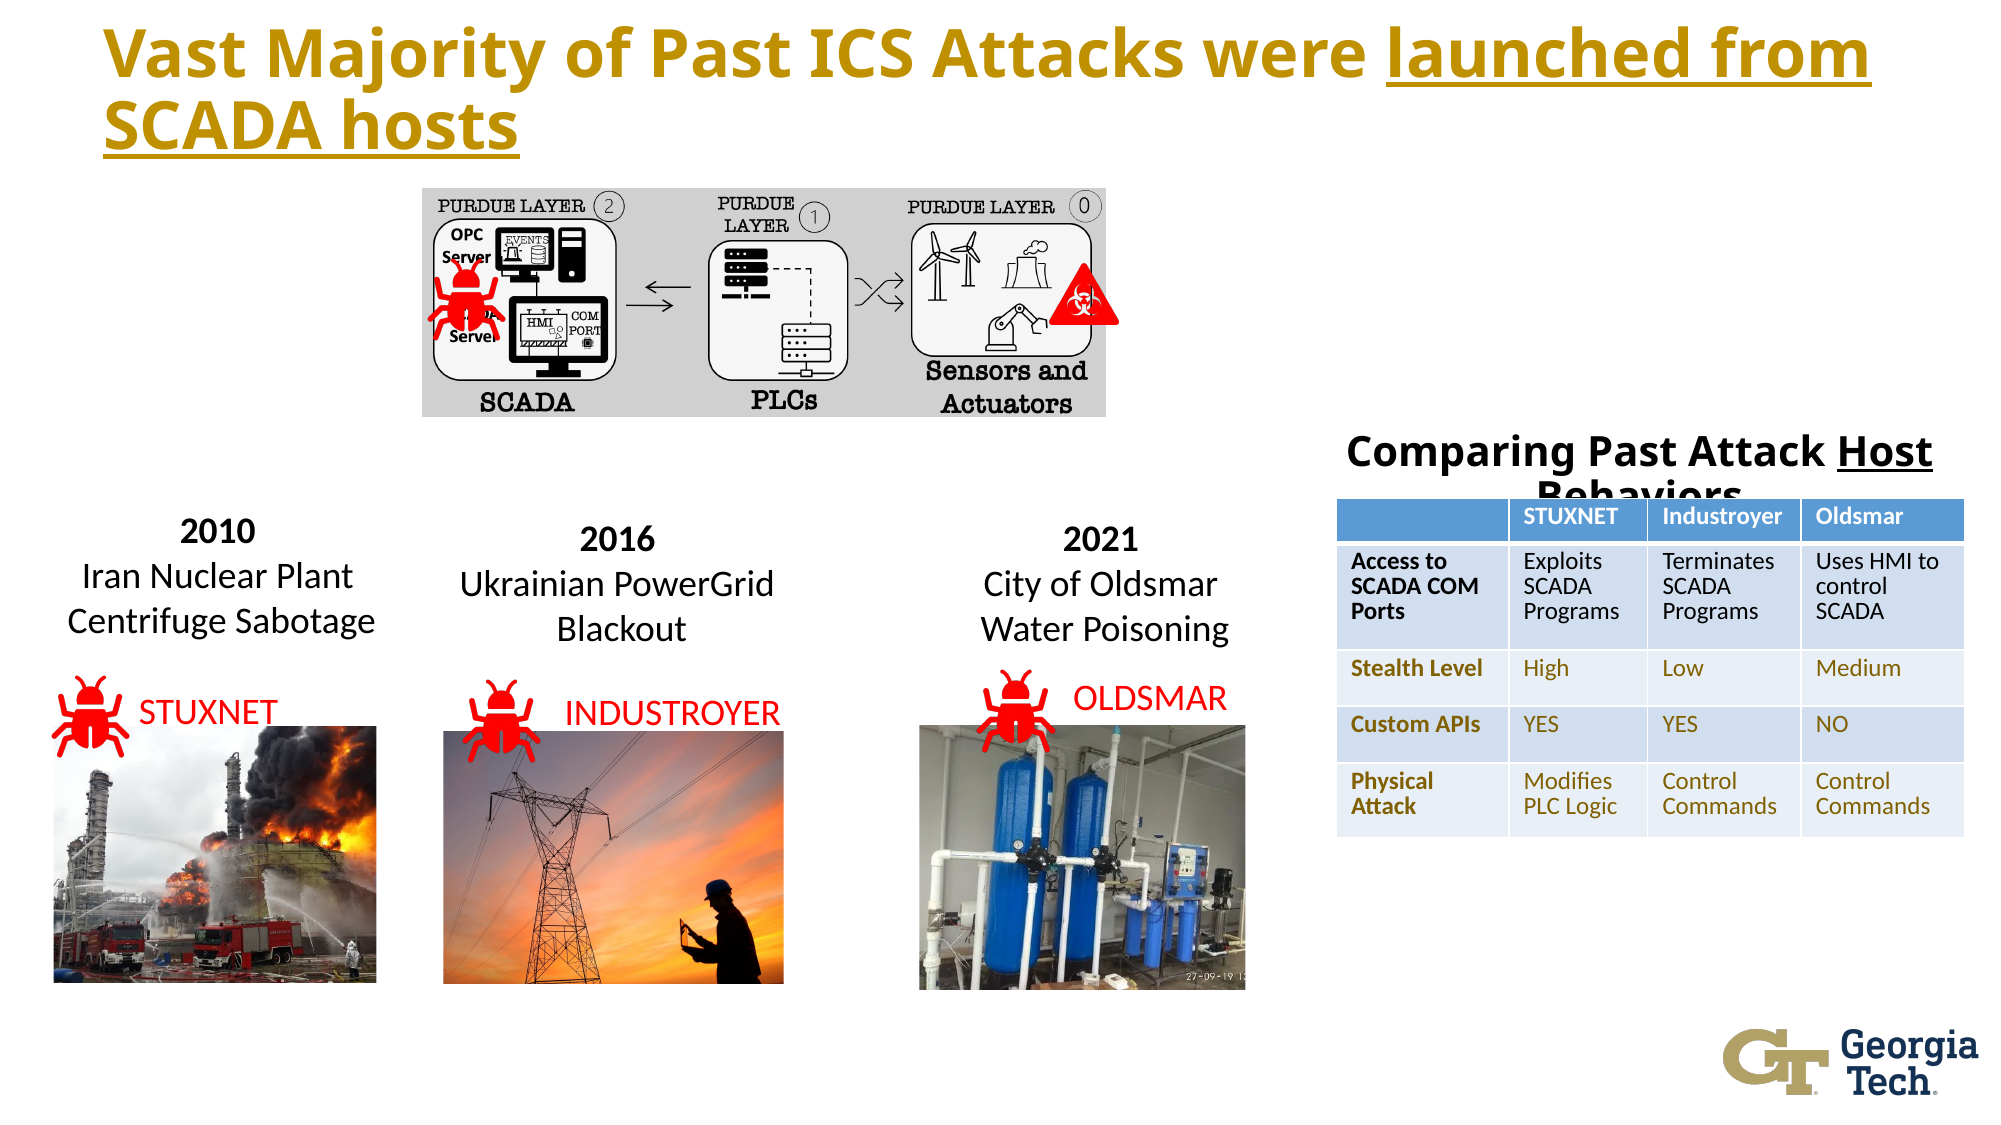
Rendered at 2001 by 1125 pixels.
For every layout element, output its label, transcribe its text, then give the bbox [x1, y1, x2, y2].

picture [422, 188, 1123, 417]
table_header STUXNET [1510, 499, 1647, 541]
table_header Industroyer [1648, 499, 1800, 541]
table_cell Access to SCADA COM Ports [1337, 546, 1508, 649]
picture [919, 666, 1246, 990]
table_cell Exploits SCADA Programs [1510, 546, 1647, 649]
table_cell Medium [1802, 651, 1964, 705]
picture [1701, 1009, 2000, 1115]
table_cell Terminates SCADA Programs [1648, 546, 1800, 649]
table_cell Control Commands [1802, 764, 1964, 837]
table_cell Stealth Level [1337, 651, 1508, 705]
text_box INDUSTROYER [546, 680, 837, 740]
table_cell YES [1648, 707, 1800, 762]
table_cell Low [1648, 651, 1800, 705]
table_header [1337, 499, 1508, 541]
text_box Comparing Past Attack Host Behaviors [1303, 421, 1976, 529]
table_cell Physical Attack [1337, 764, 1508, 837]
picture [443, 676, 784, 984]
title Vast Majority of Past ICS Attacks were launched from SCADA hosts [88, 9, 1912, 175]
table_header Oldsmar [1802, 499, 1964, 541]
picture [46, 672, 377, 983]
text_box 2021 City of Oldsmar Water Poisoning [936, 506, 1274, 657]
table_cell High [1510, 651, 1647, 705]
text_box STUXNET [135, 679, 321, 726]
table_cell Uses HMI to control SCADA [1802, 546, 1964, 649]
table_cell NO [1802, 707, 1964, 762]
text_box OLDSMAR [1001, 665, 1300, 725]
table_cell Custom APIs [1337, 707, 1508, 762]
table_cell Control Commands [1648, 764, 1800, 837]
table_cell Modifies PLC Logic [1510, 764, 1647, 837]
table_cell YES [1510, 707, 1647, 762]
text_box 2010 Iran Nuclear Plant Centrifuge Sabotage [15, 498, 429, 649]
text_box 2016 Ukrainian PowerGrid Blackout [430, 506, 813, 657]
